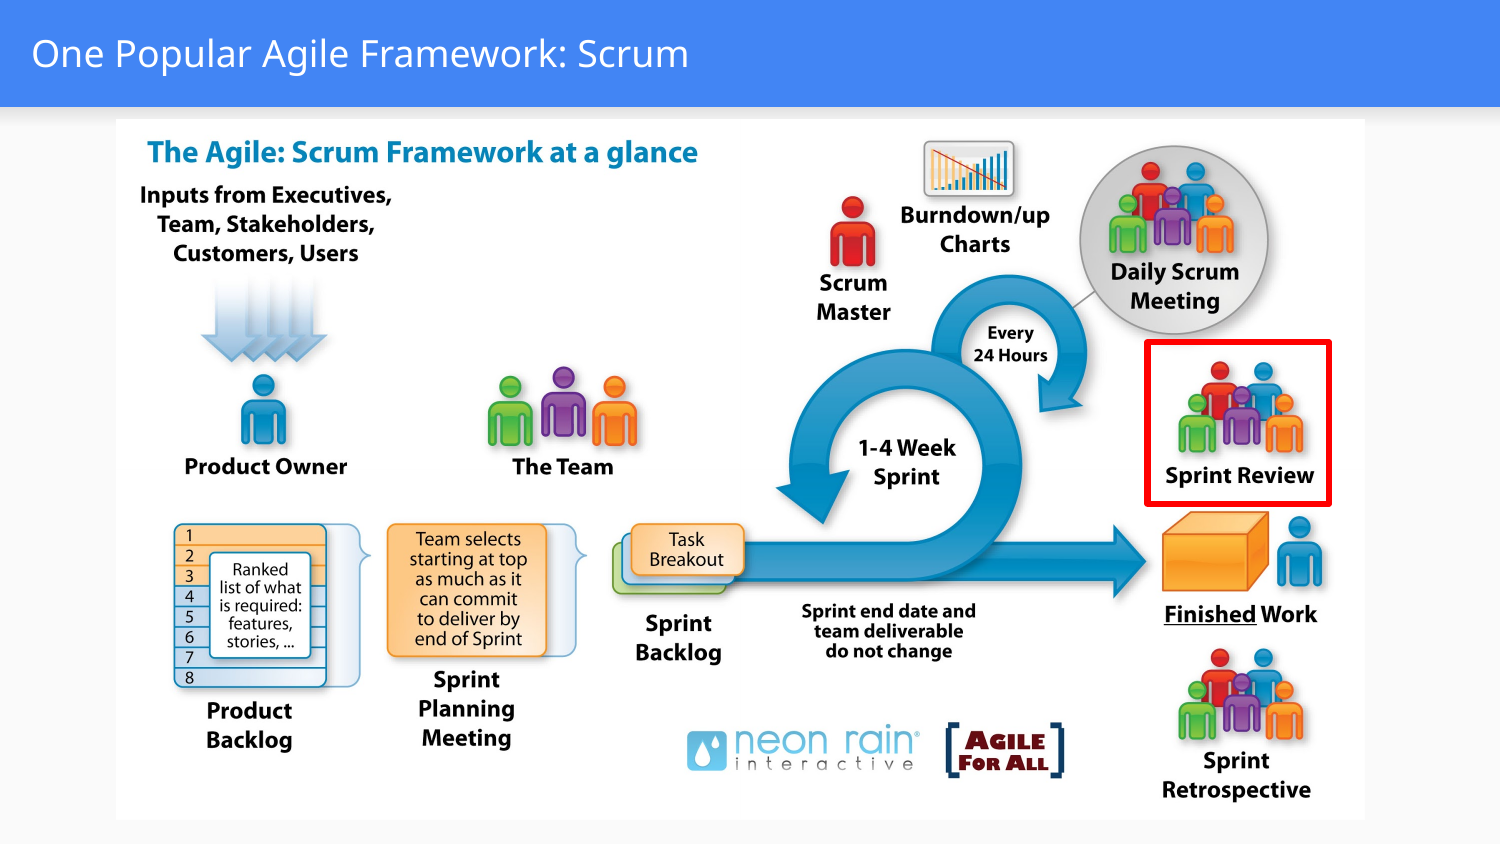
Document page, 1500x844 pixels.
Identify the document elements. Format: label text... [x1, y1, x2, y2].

picture [115, 118, 1365, 821]
title One Popular Agile Framework: Scrum [16, 2, 1464, 102]
